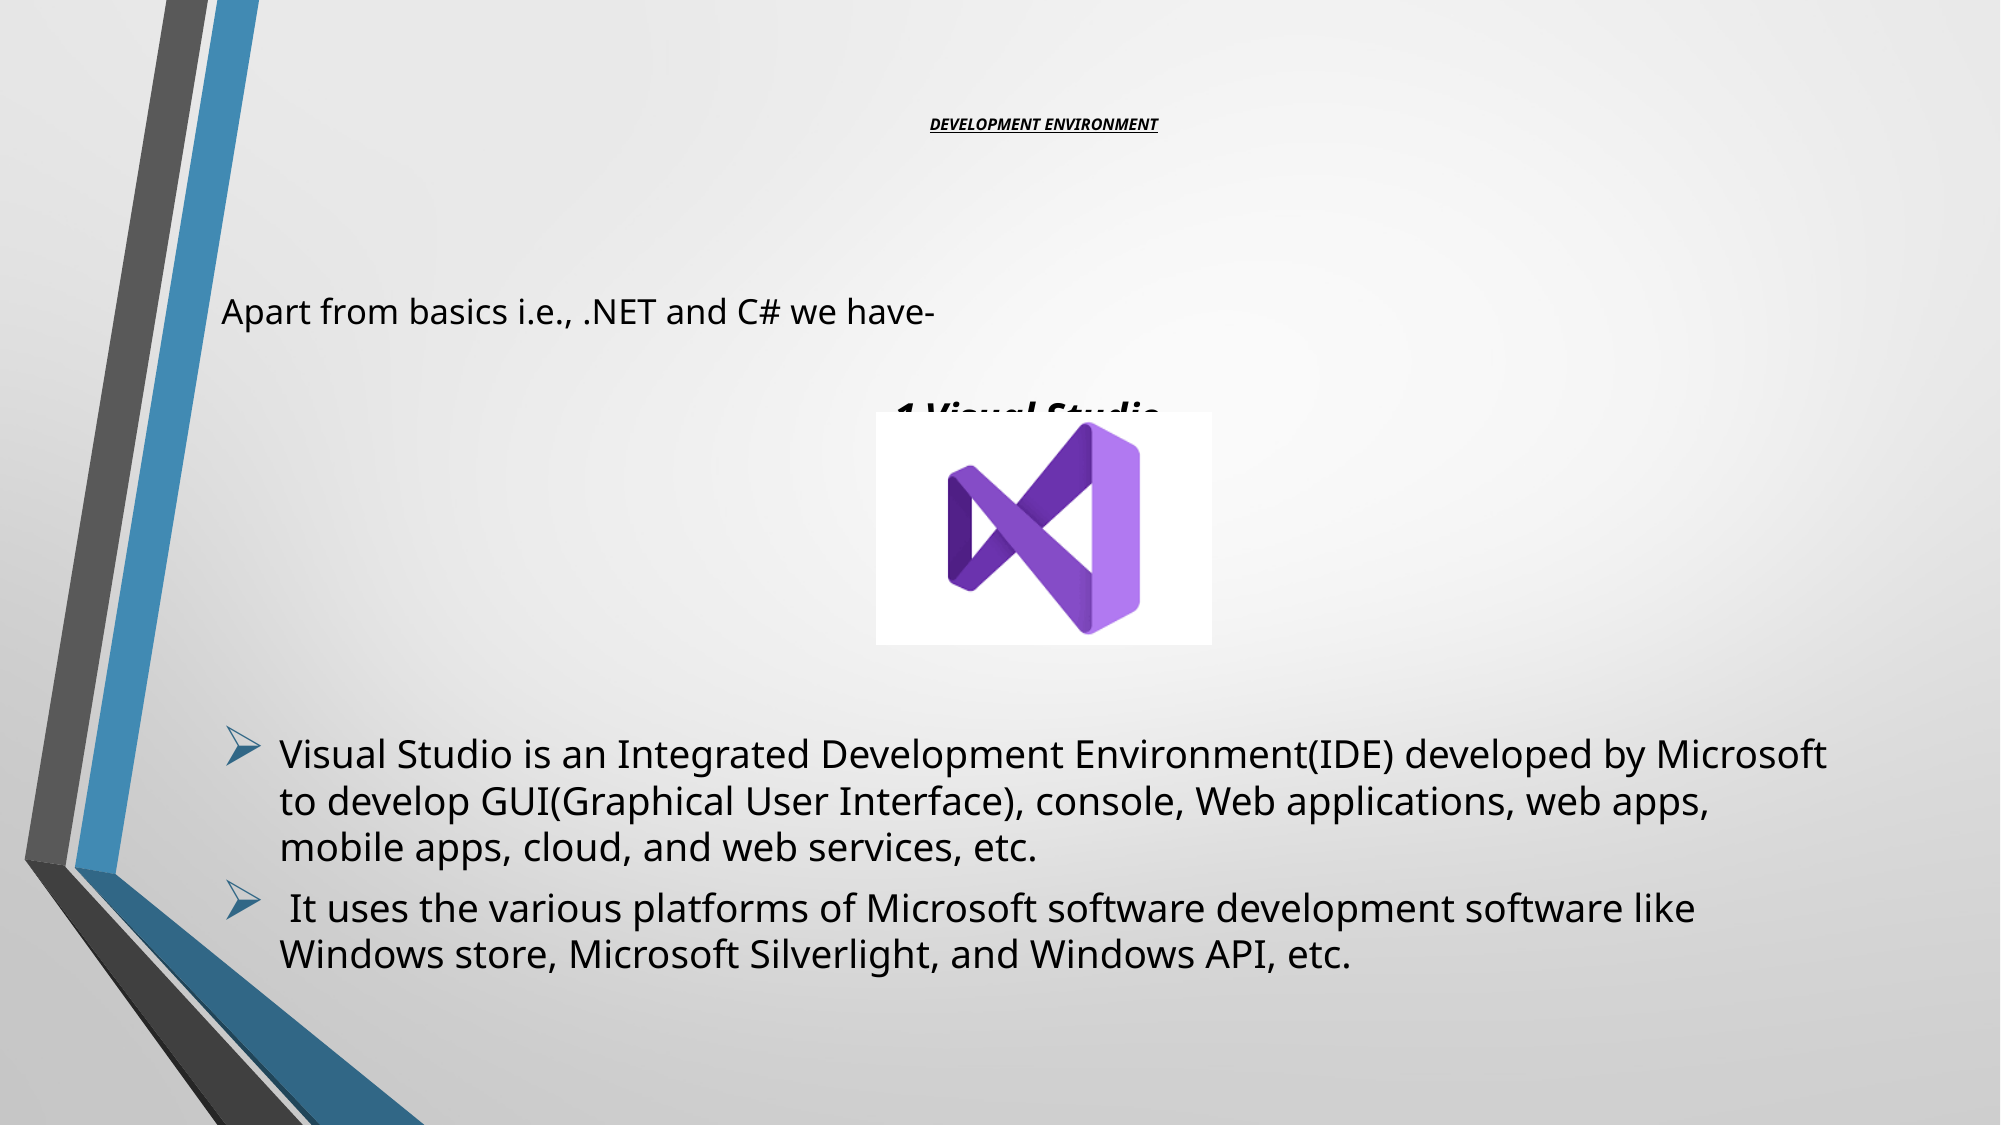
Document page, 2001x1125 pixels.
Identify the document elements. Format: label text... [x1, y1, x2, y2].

picture [876, 411, 1213, 646]
title DEVELOPMENT ENVIRONMENT [513, 66, 1575, 183]
list Apart from basics i.e., .NET and C# we have- 1.Visual Studio Visual Studio is an Integrated Development Environment(IDE) developed by Microsoft to develop GUI(Graphical User Interface), console, Web applications, web apps, mobile apps, cloud, and web services, etc. It uses the various platforms of Microsoft software development software like Windows store, Microsoft Silverlight, and Windows API, etc. [206, 210, 1850, 996]
